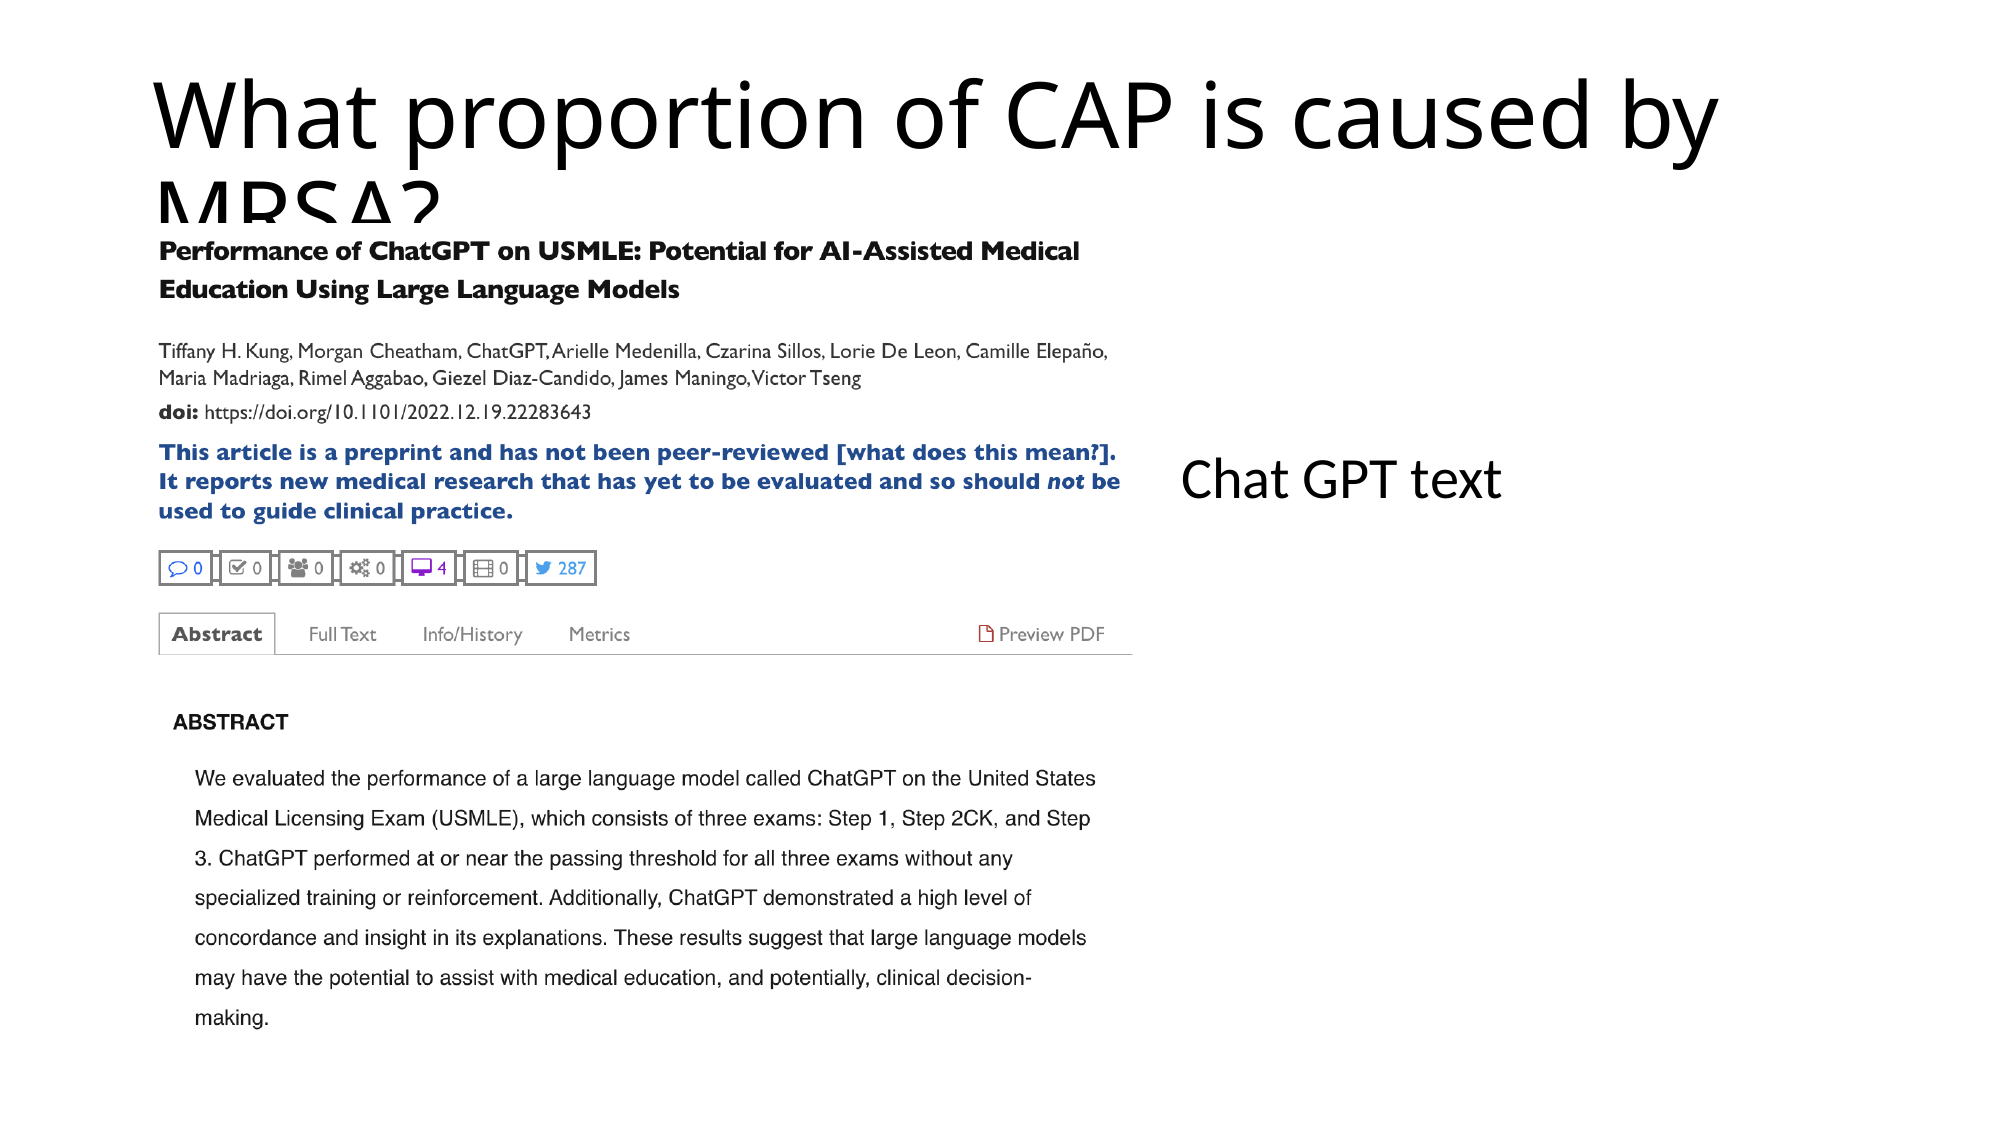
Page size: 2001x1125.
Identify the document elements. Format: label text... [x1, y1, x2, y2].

picture [137, 223, 1162, 1065]
list Chat GPT text [1162, 441, 1863, 1014]
title What proportion of CAP is caused by MRSA? [137, 59, 1863, 278]
